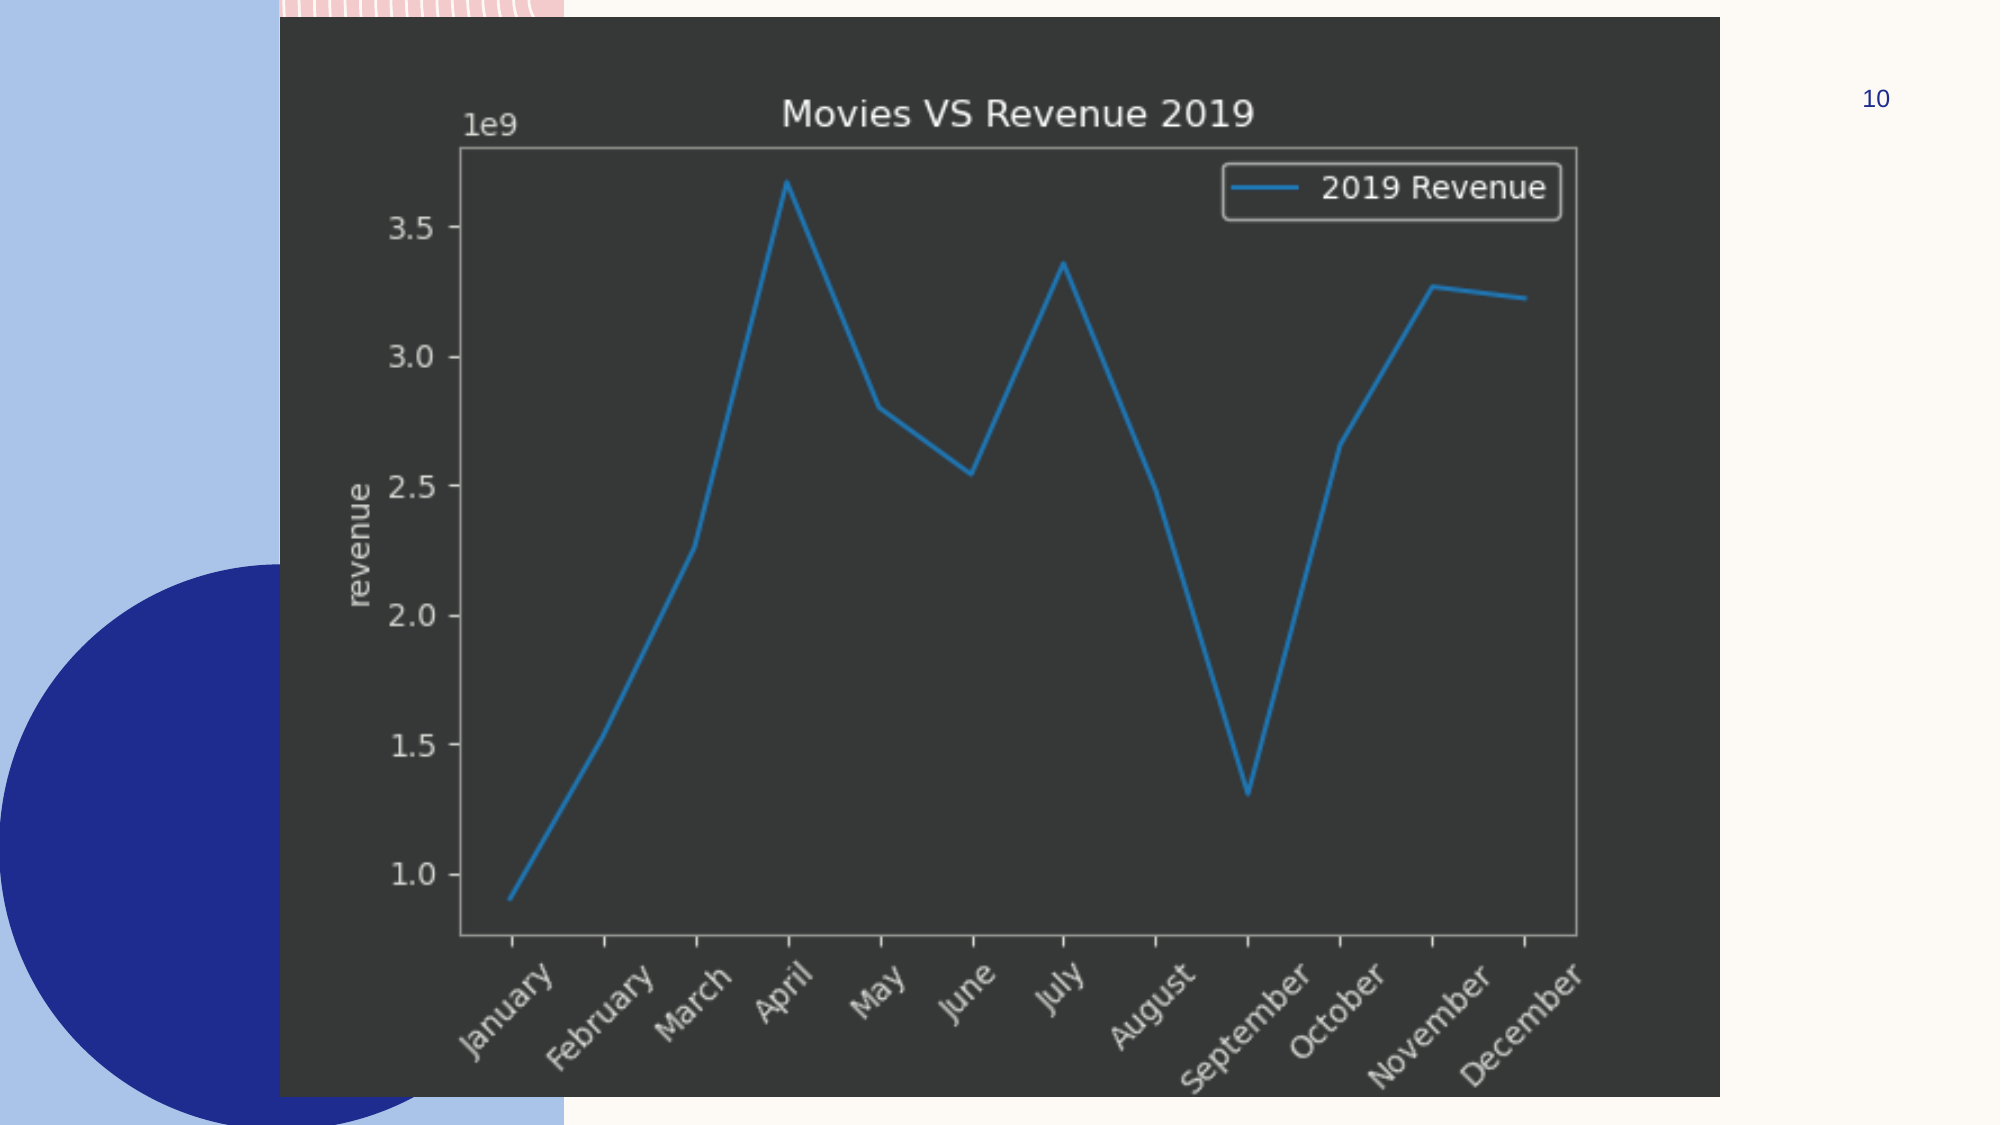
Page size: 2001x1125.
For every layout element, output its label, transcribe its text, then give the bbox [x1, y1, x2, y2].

slide_number 10 [1795, 75, 1958, 120]
picture [279, 0, 1720, 1097]
